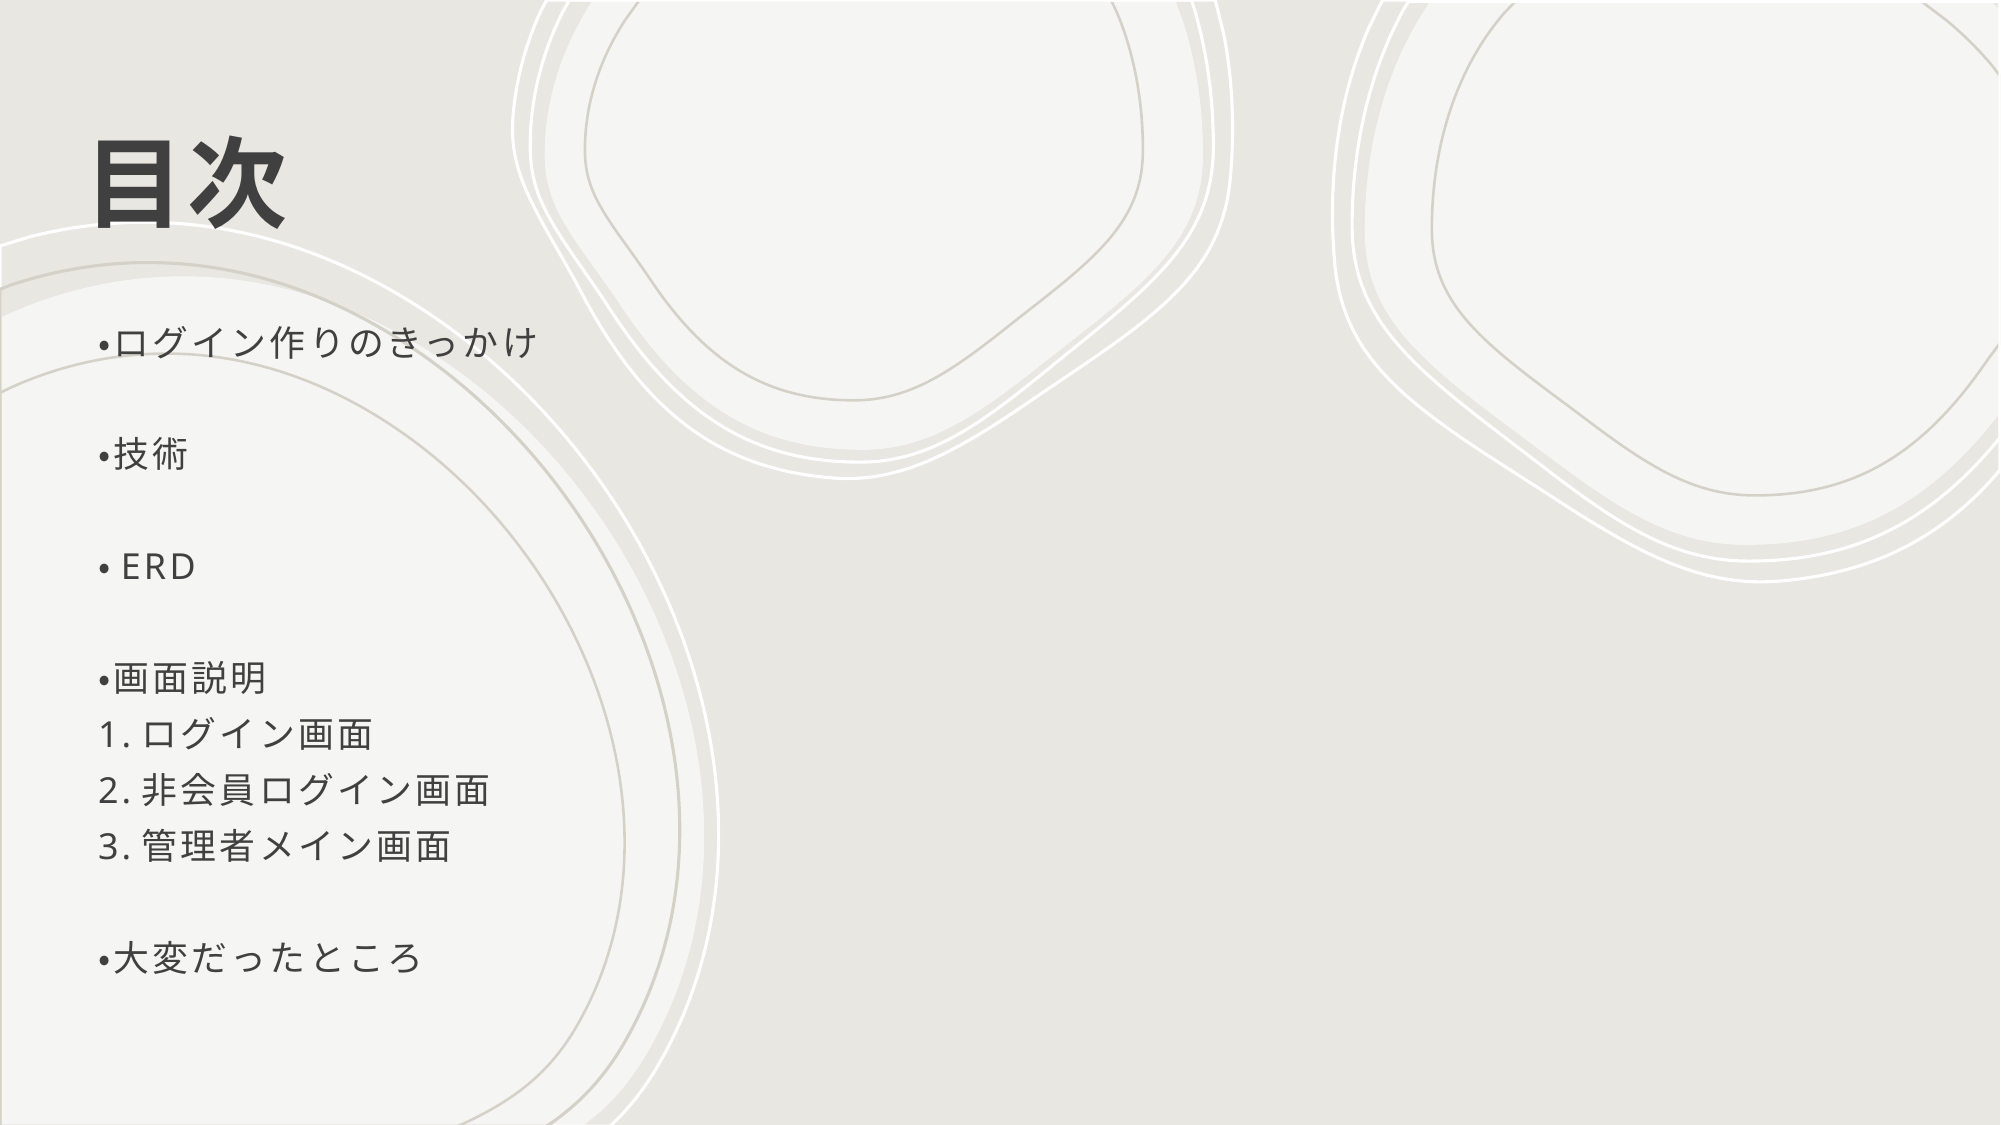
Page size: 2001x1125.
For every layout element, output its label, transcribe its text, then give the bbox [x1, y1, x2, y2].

list ・ログイン作りのきっかけ ・技術 ・ERD ・画面説明 1.ログイン画面 2.非会員ログイン画面 3.管理者メイン画面 ・大変だったところ [80, 289, 1174, 997]
title 目次 [66, 0, 1161, 348]
